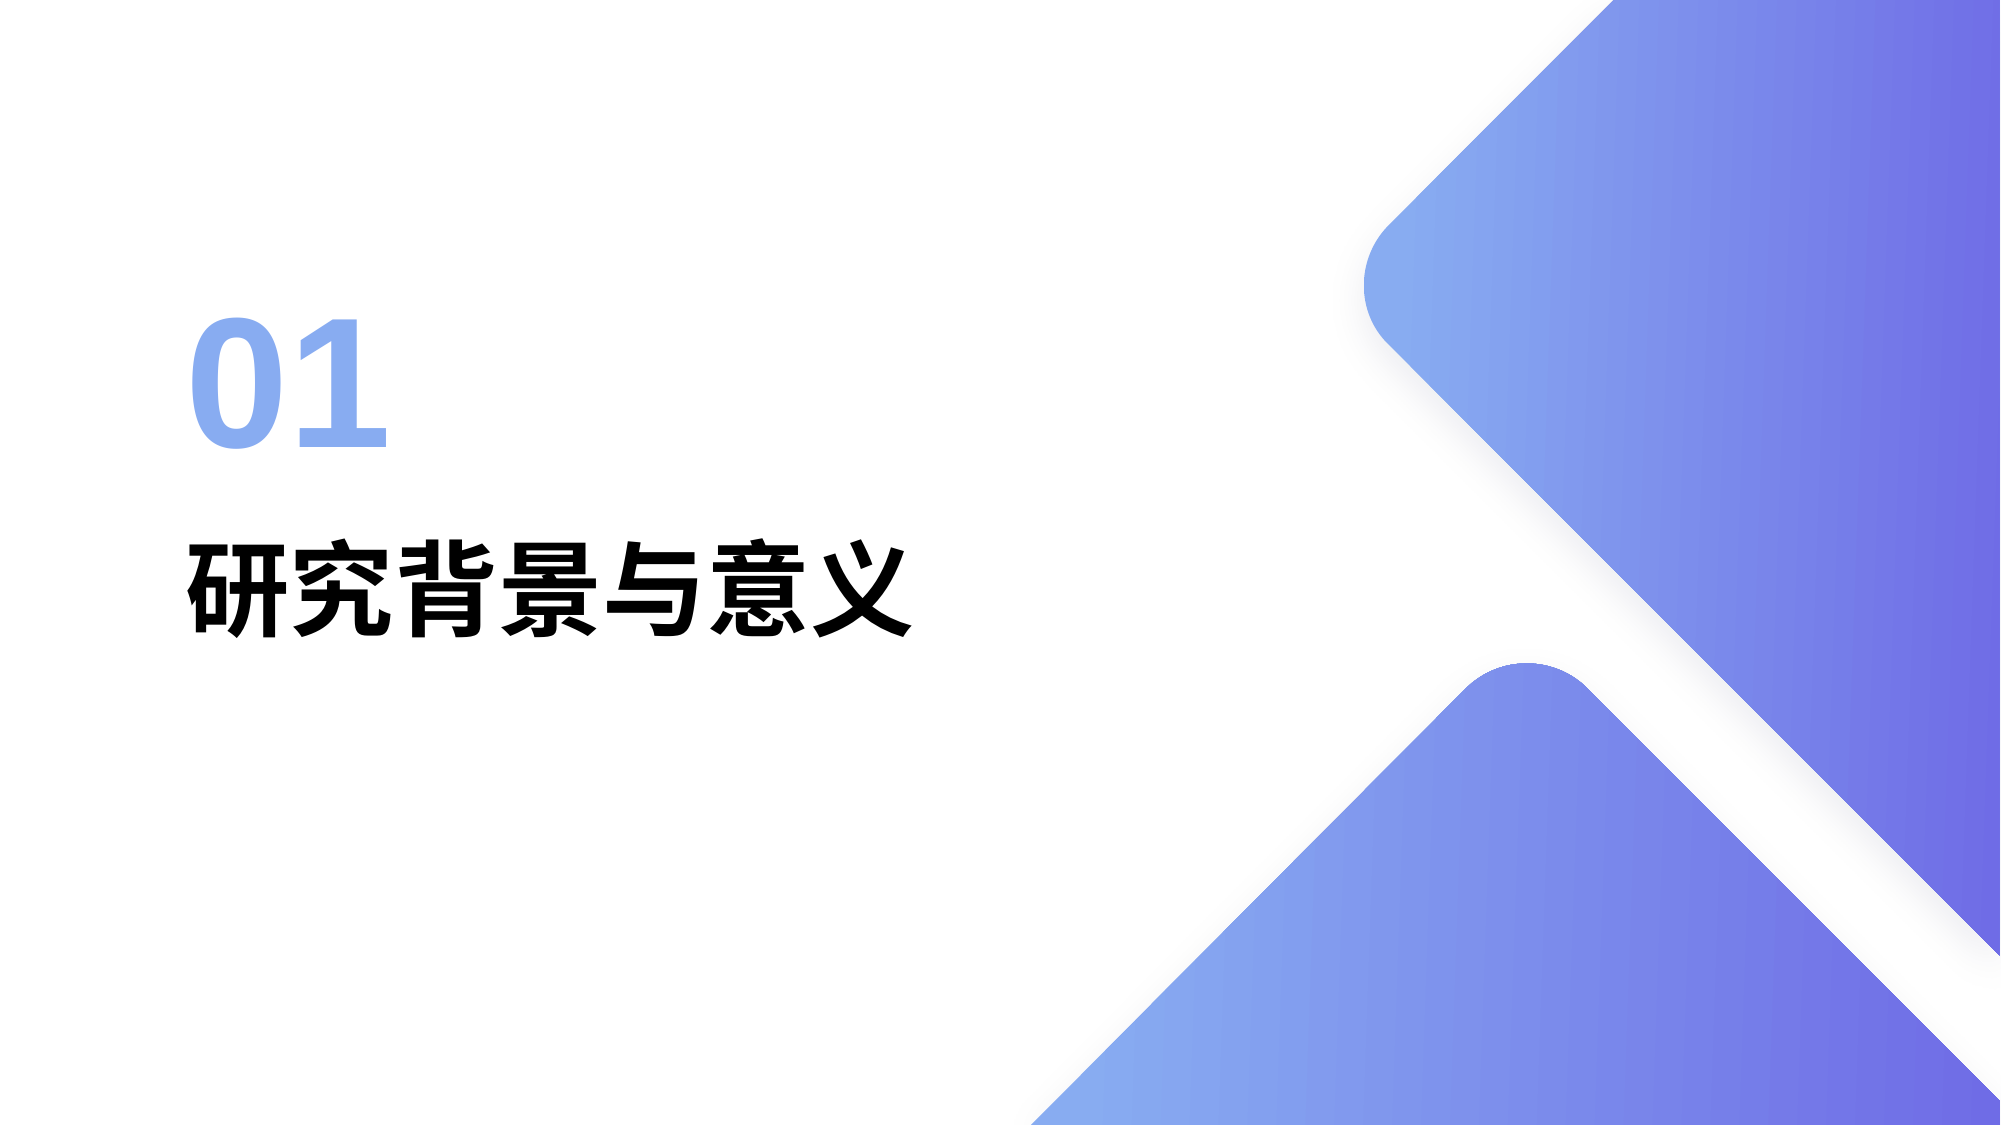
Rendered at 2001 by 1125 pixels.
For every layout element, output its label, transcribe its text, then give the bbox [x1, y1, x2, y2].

list 01 [185, 116, 1252, 485]
title 研究背景与意义 [185, 524, 1252, 851]
